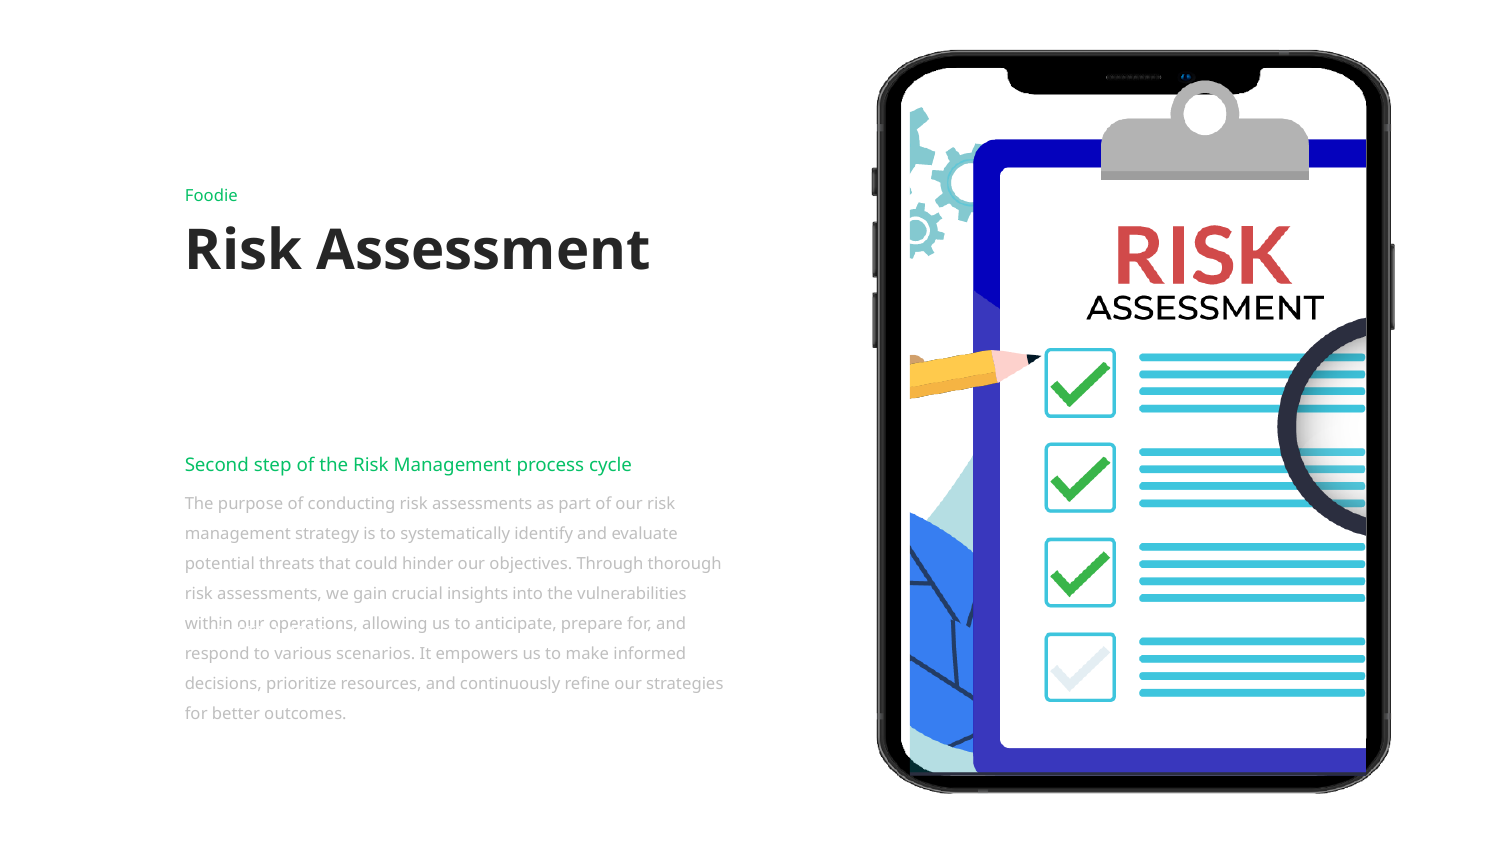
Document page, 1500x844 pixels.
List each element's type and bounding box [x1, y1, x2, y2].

picture [861, 40, 1407, 803]
text_box [177, 181, 743, 750]
